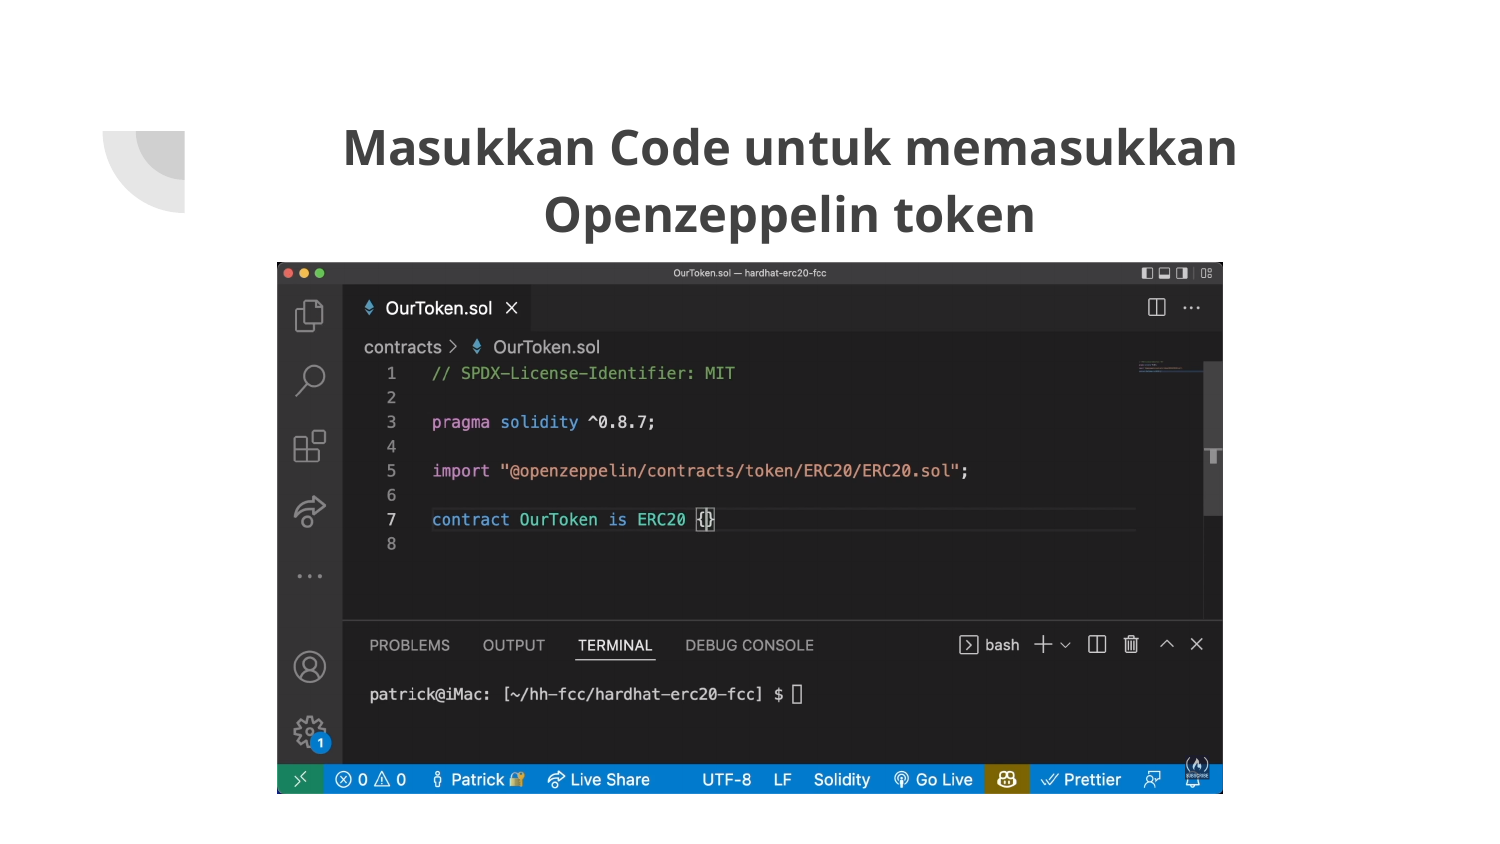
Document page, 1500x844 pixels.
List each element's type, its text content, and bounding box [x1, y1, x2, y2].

picture [277, 261, 1223, 794]
title Masukkan Code untuk memasukkan Openzeppelin token [213, 98, 1368, 263]
